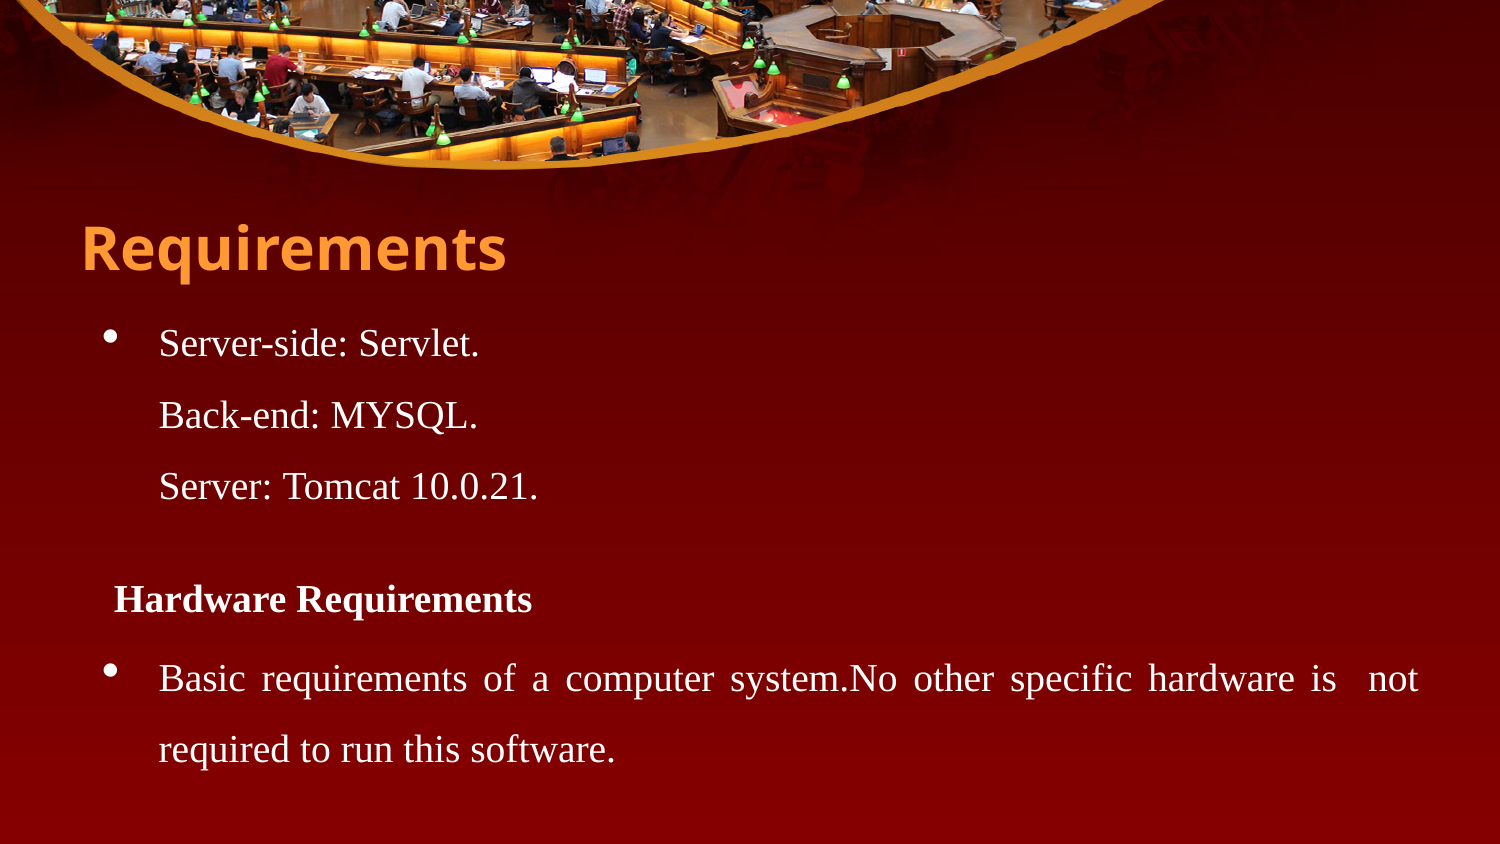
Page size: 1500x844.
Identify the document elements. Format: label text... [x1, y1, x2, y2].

list Server-side: Servlet. Back-end: MYSQL. Server: Tomcat 10.0.21. Hardware Requirements Basic requirements of a computer system.No other specific hardware is not required to run this software. [88, 286, 1435, 779]
picture [0, 0, 1500, 844]
title Requirements [65, 179, 599, 313]
